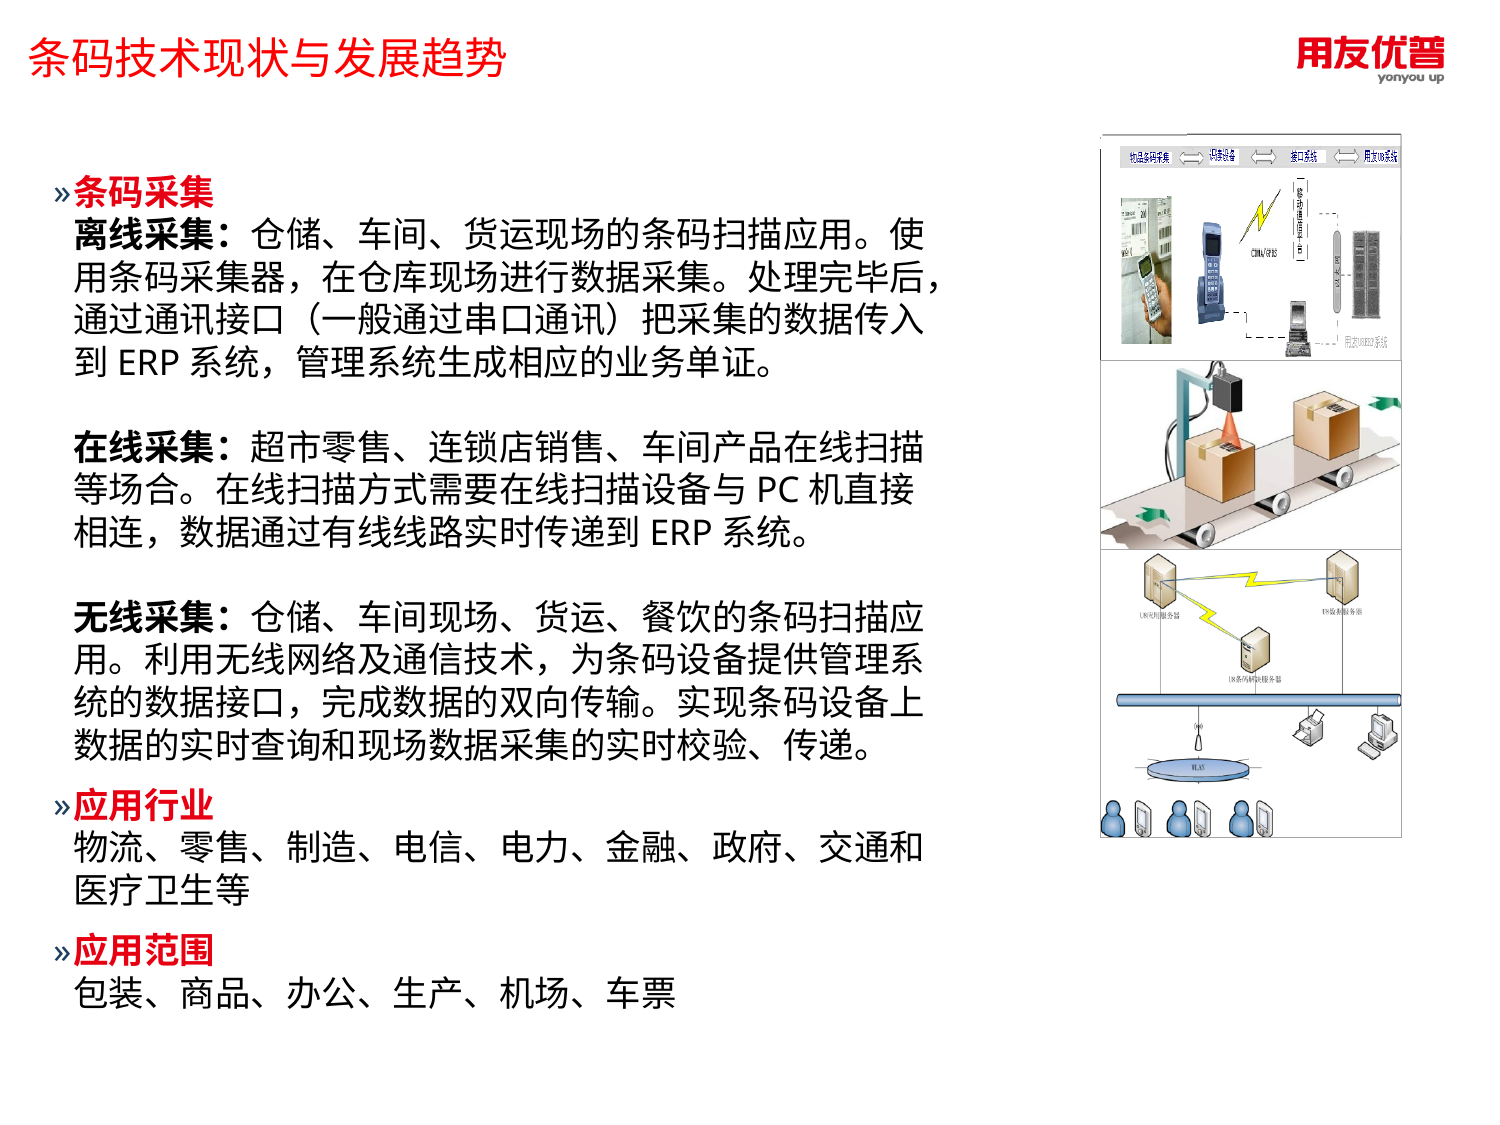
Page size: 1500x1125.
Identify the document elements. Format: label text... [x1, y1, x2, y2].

picture [1279, 24, 1463, 95]
text_box 条码技术现状与发展趋势 [12, 23, 913, 93]
picture [1099, 132, 1414, 838]
text_box 条码采集 离线采集：仓储、车间、货运现场的条码扫描应用。使用条码采集器，在仓库现场进行数据采集。处理完毕后，通过通讯接口（一般通过串口通讯）把采集的数据传入到ERP系统，管理系统生成相应的业务单证。 在线采集：超市零售、连锁店销售、车间产品在线扫描等场合。在线扫描方式需要在线扫描设备与PC机直接相连，数据通过有线线路实时传递到ERP系统。 无线采集：仓储、车间现场、货运、餐饮的条码扫描应用。利用无线网络及通信技术，为条码设备提供管理系统的数据接口，完成数据的双向传输。实现条码设备上数据的实时查询和现场数据采集的实时校验、传递。 应用行业 物流、零售、制造、电信、电力、金融、政府、交通和医疗卫生等 应用范围 包装、商品、办公、生产、机场、车票 [38, 162, 951, 1021]
